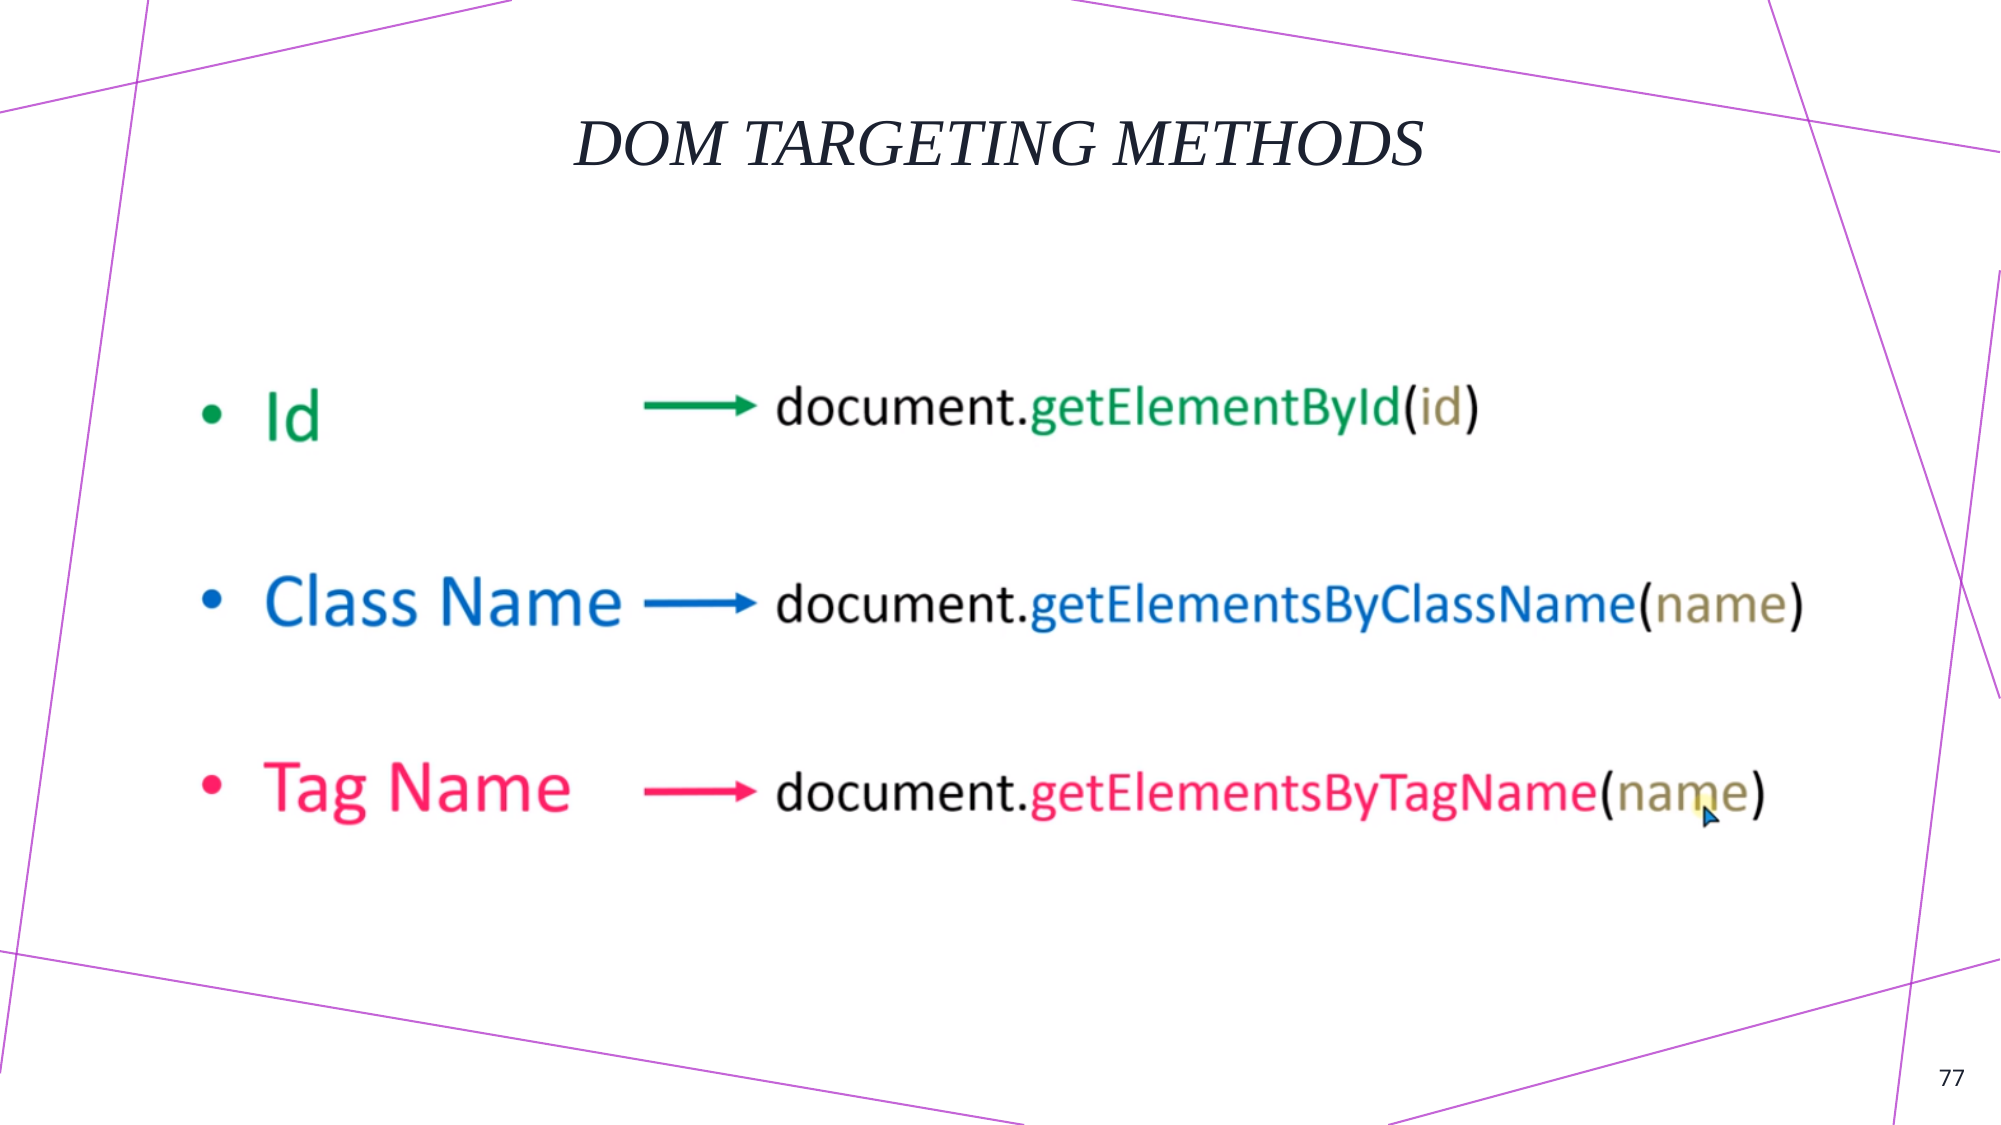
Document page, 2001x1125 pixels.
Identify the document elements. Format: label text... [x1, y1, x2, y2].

slide_number 77 [1903, 1049, 1981, 1110]
title Dom targeting methods [544, 89, 1456, 198]
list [187, 374, 1813, 850]
